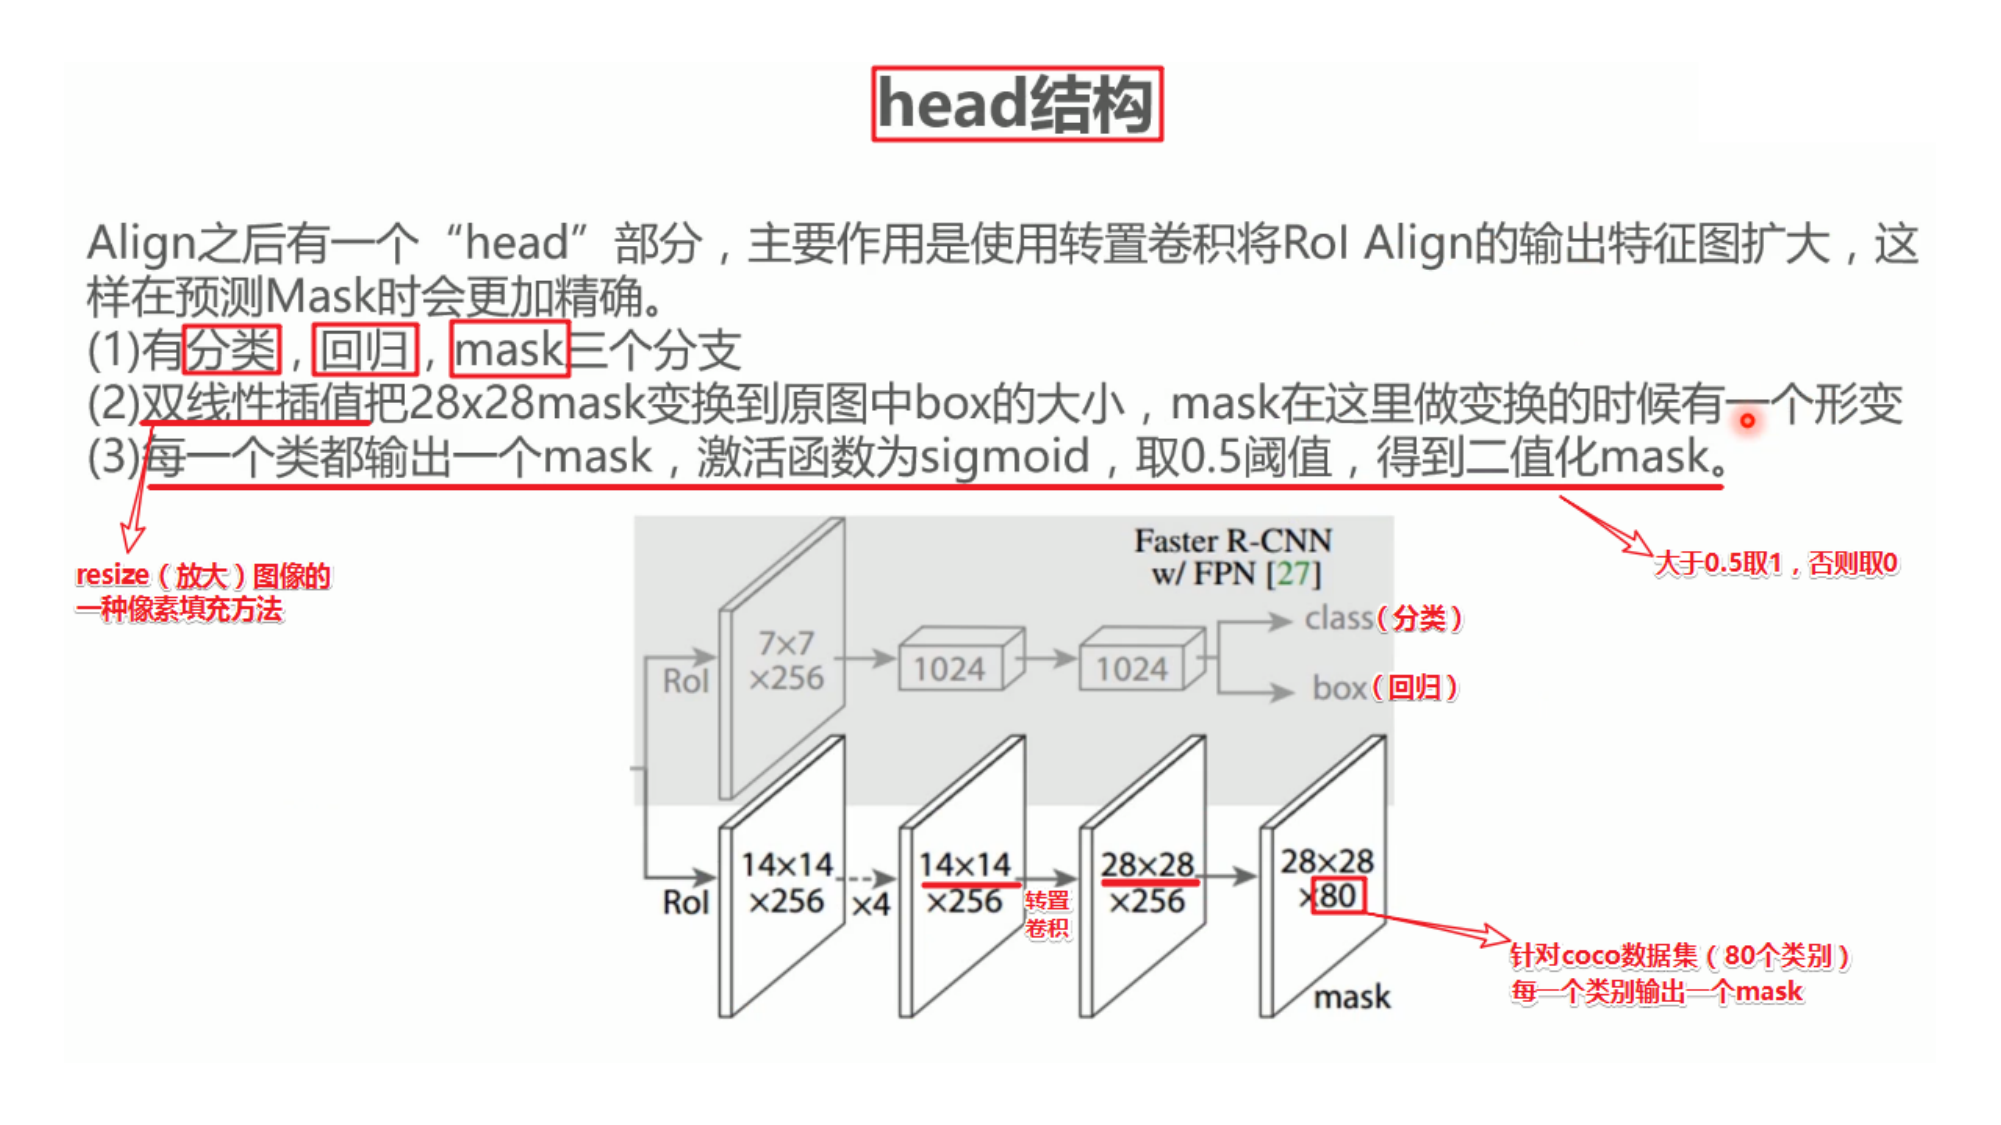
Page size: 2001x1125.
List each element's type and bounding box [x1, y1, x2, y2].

picture [64, 62, 1936, 1063]
